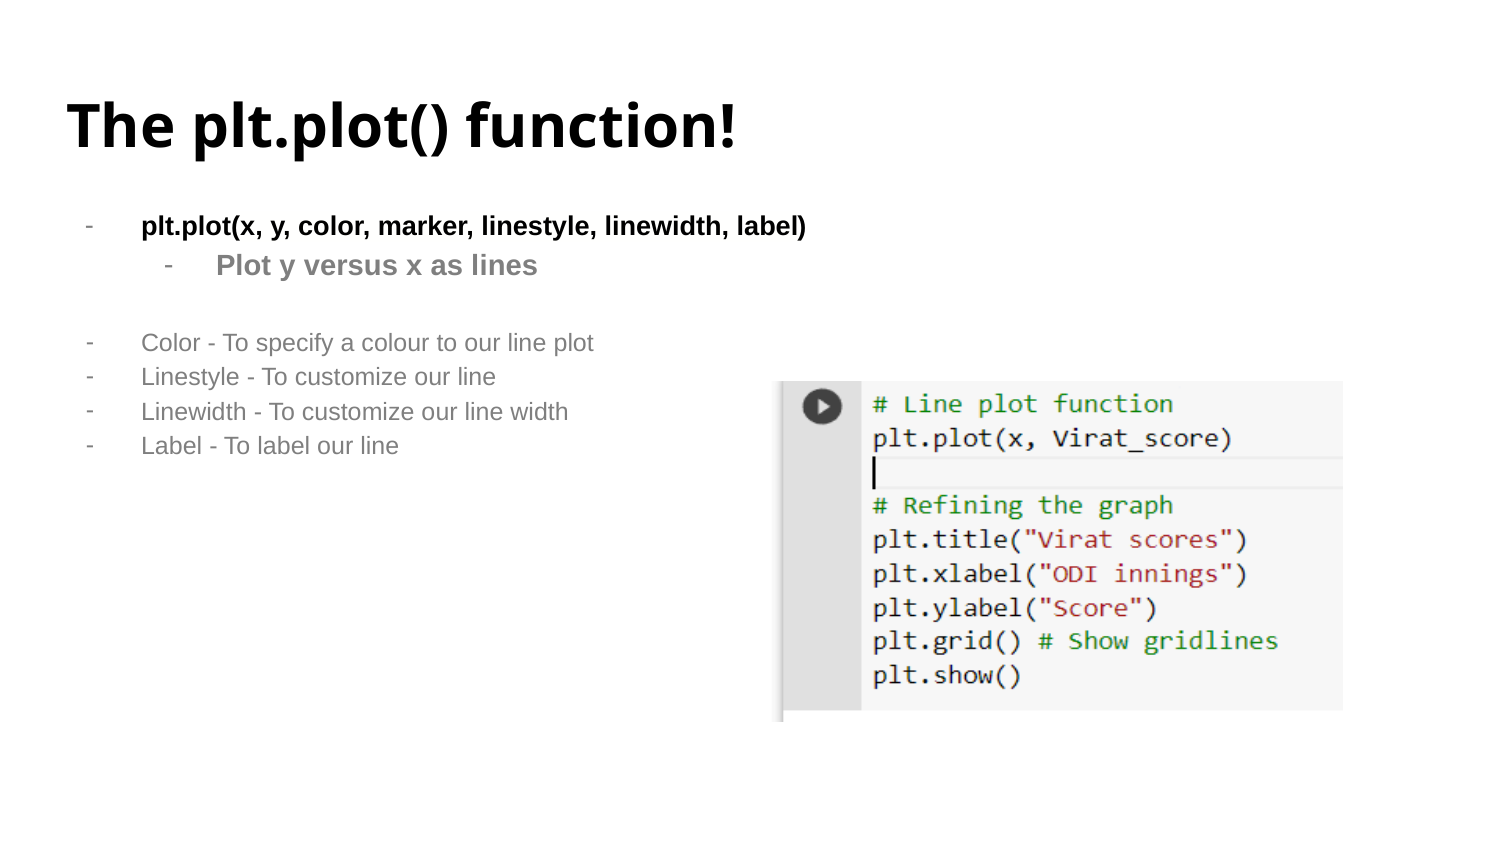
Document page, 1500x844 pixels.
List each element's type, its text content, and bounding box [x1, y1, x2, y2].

title The plt.plot() function! [51, 72, 1449, 176]
list plt.plot(x, y, color, marker, linestyle, linewidth, label) Plot y versus x as lines Color - To specify a colour to our line plot Linestyle - To customize our line Linewidth - To customize our line width Label - To label our line [51, 189, 1449, 750]
picture [771, 380, 1344, 722]
